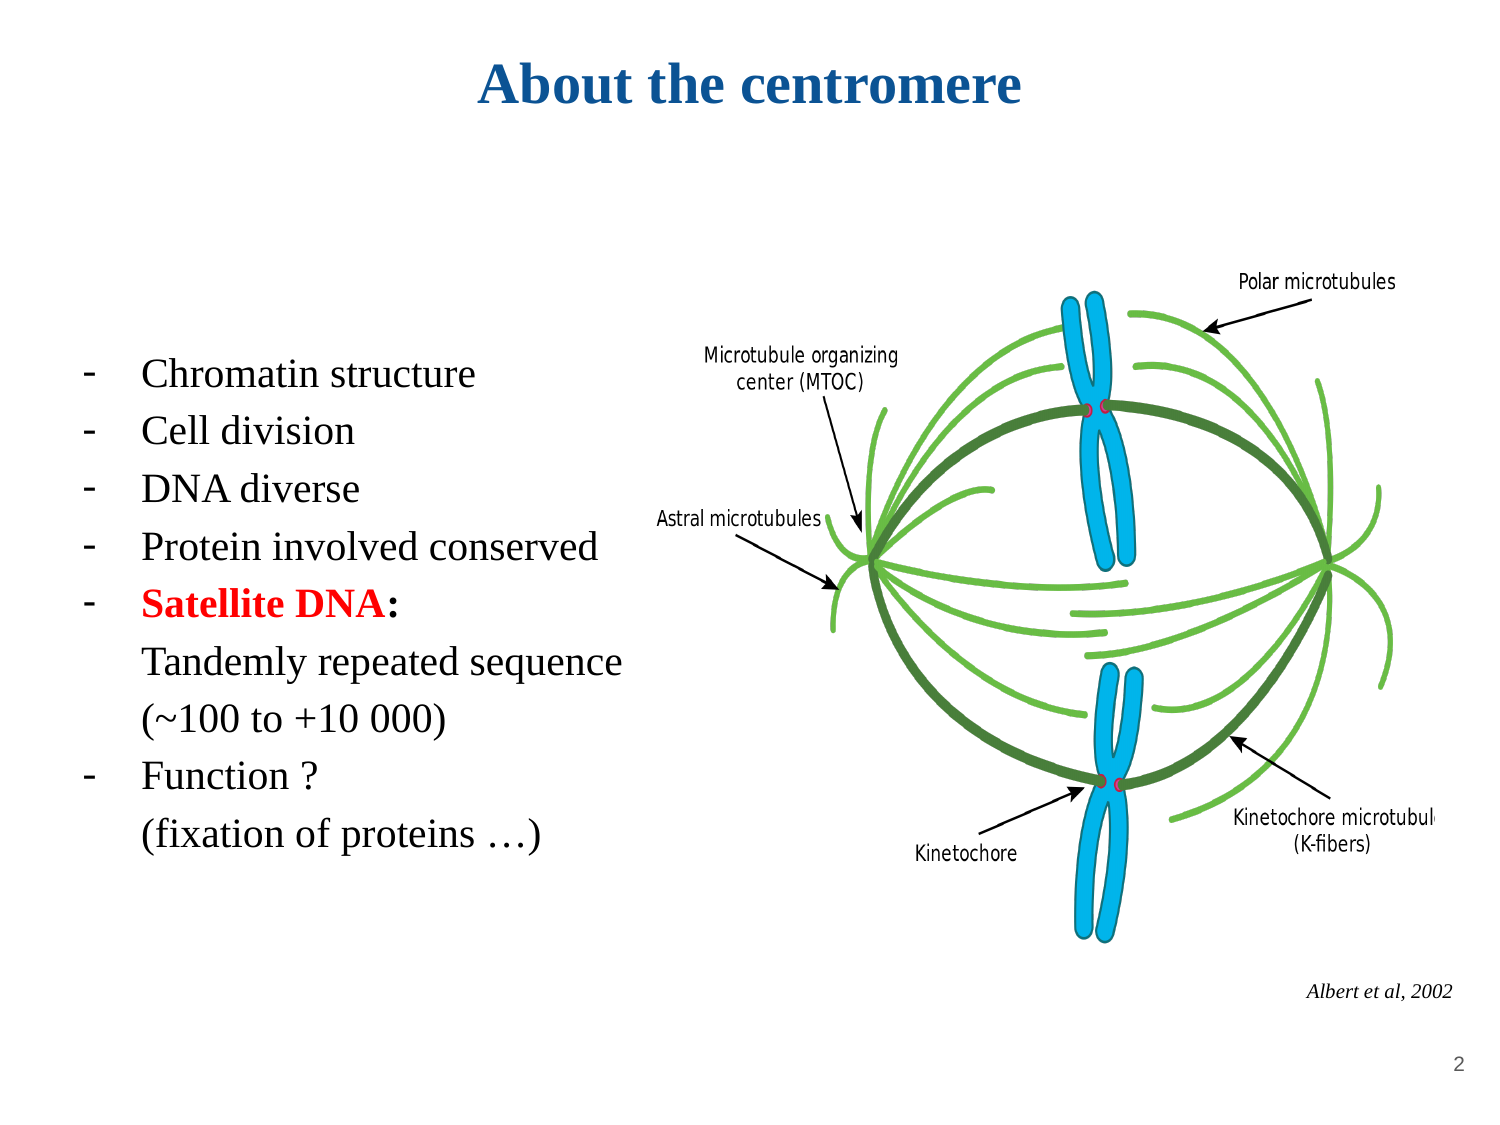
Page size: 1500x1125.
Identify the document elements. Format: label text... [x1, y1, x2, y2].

text_box Albert et al, 2002 [1291, 969, 1494, 1008]
title About the centromere [51, 30, 1449, 156]
list Chromatin structure Cell division DNA diverse Protein involved conserved Satellite DNA: Tandemly repeated sequence (~100 to +10 000) Function ? (fixation of proteins …) [51, 323, 627, 903]
slide_number ‹#› [1389, 1019, 1480, 1106]
picture [632, 241, 1435, 970]
